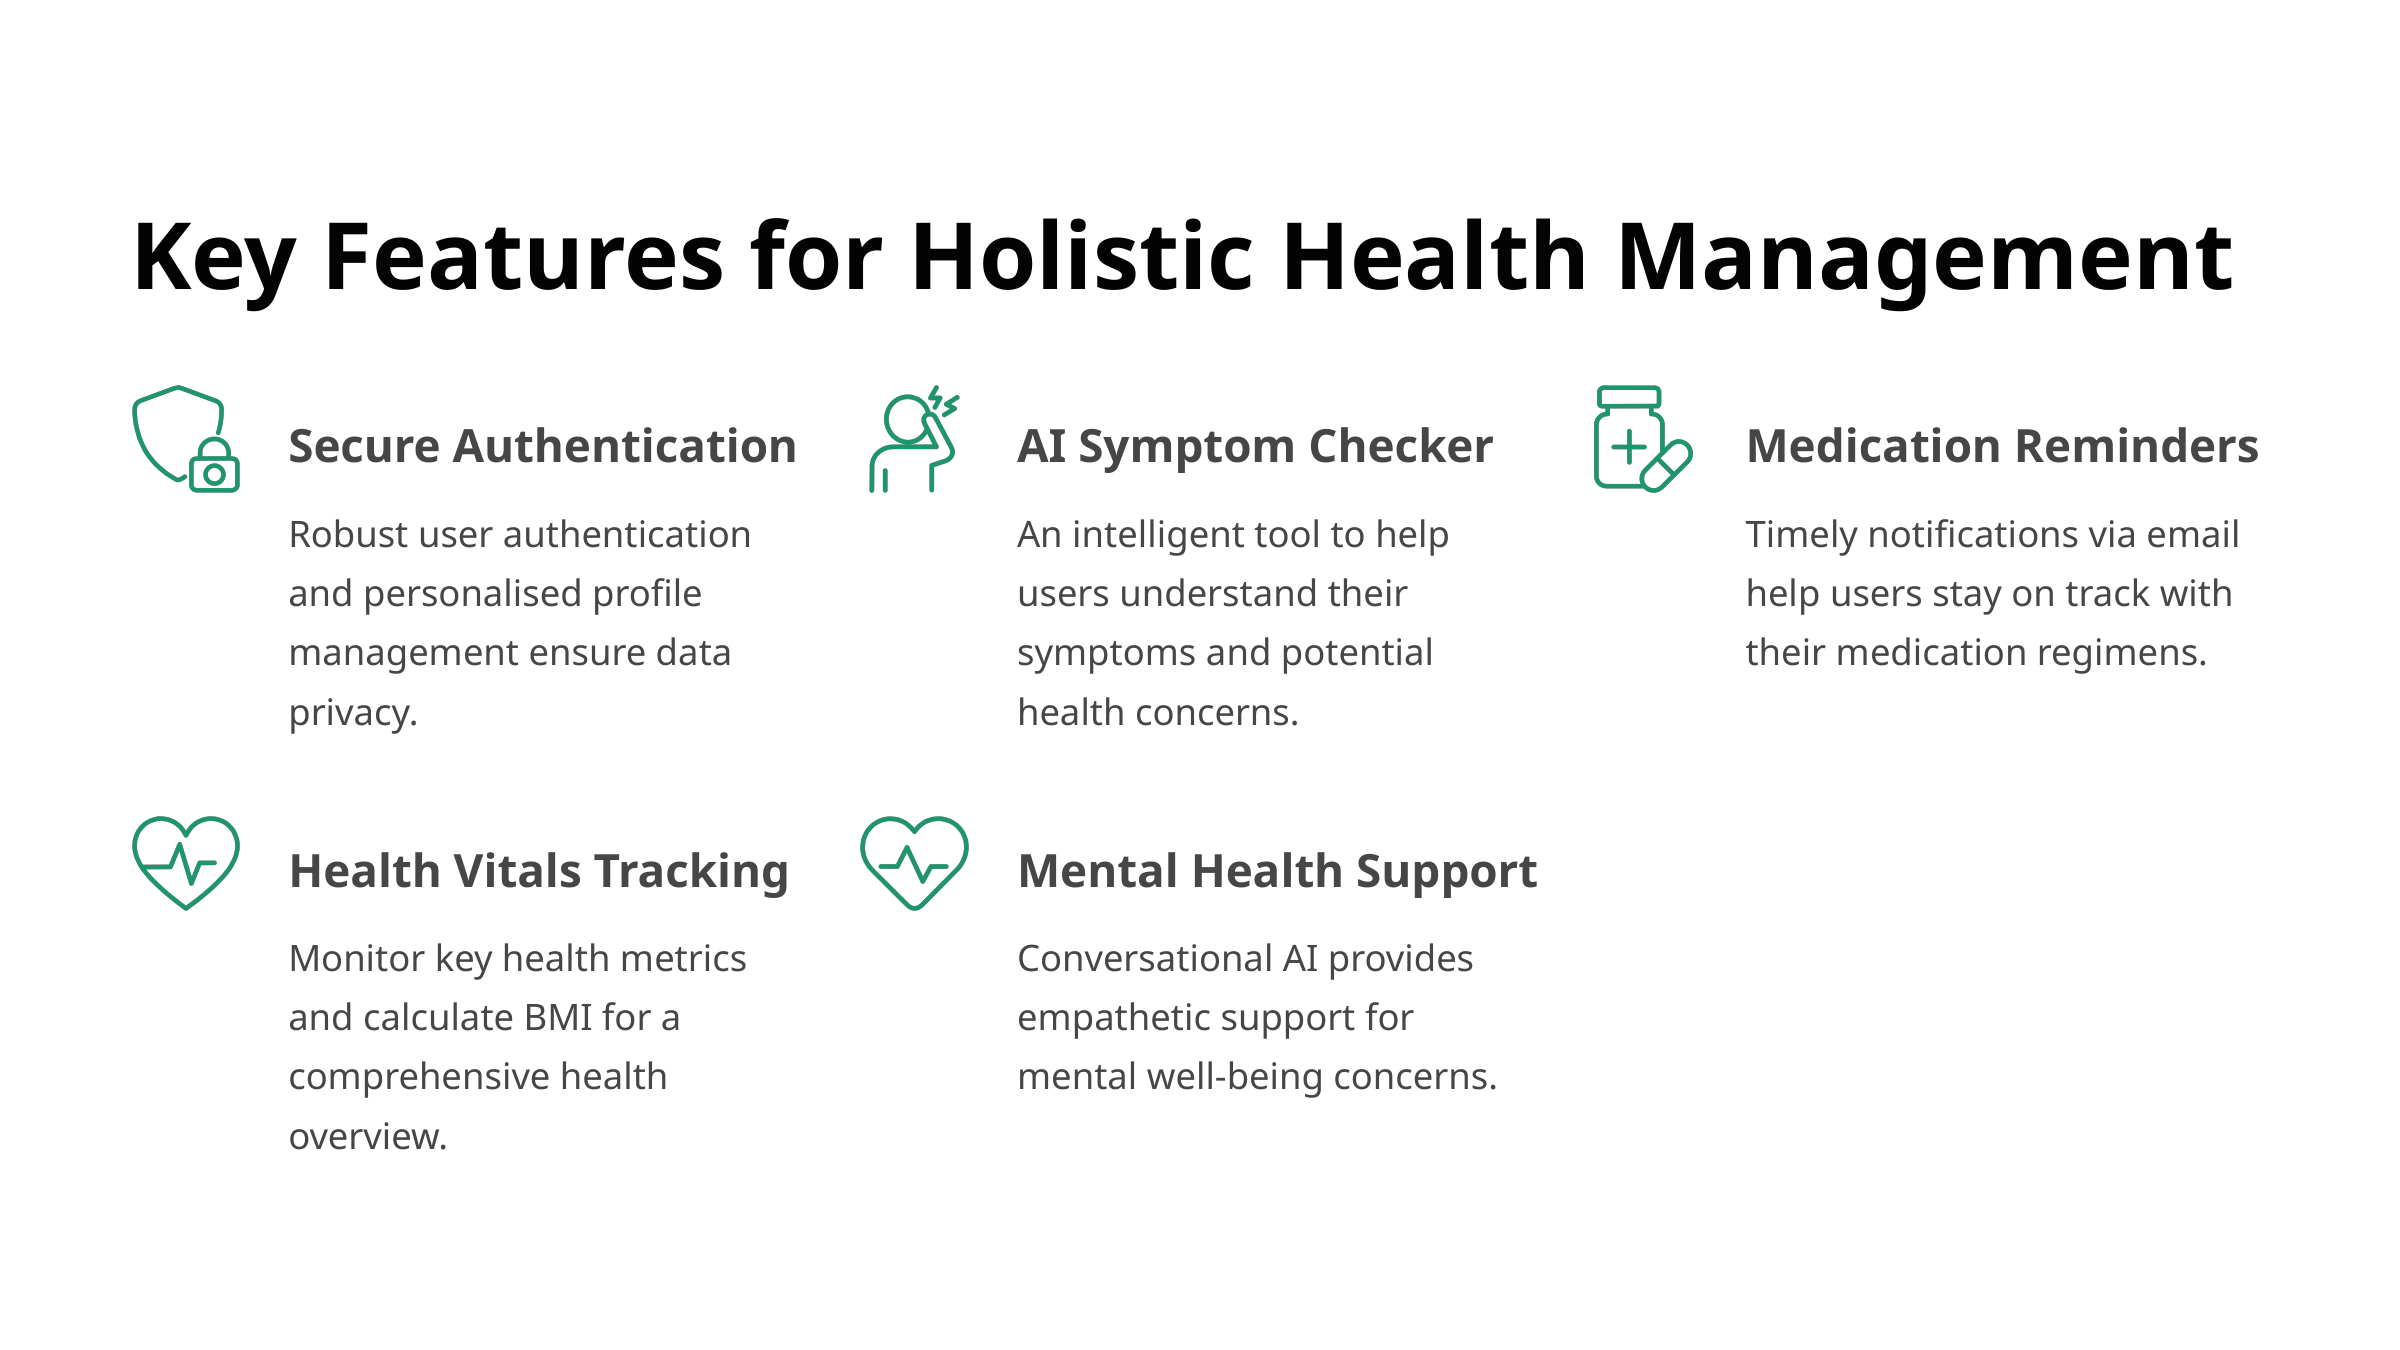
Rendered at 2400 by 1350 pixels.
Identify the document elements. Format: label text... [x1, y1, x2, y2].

text_box Conversational AI provides empathetic support for mental well-being concerns. [1016, 919, 1541, 1098]
text_box Robust user authentication and personalised profile management ensure data privacy. [288, 494, 813, 733]
picture [130, 383, 242, 495]
picture [130, 807, 242, 920]
text_box AI Symptom Checker [1016, 414, 1489, 473]
text_box Timely notifications via email help users stay on track with their medication regimens. [1745, 494, 2270, 674]
text_box An intelligent tool to help users understand their symptoms and potential health concerns. [1016, 494, 1541, 733]
picture [1587, 383, 1700, 495]
text_box Secure Authentication [288, 414, 794, 473]
text_box Medication Reminders [1745, 414, 2249, 473]
text_box Key Features for Holistic Health Management [130, 192, 2141, 309]
text_box Mental Health Support [1016, 838, 1523, 897]
text_box Health Vitals Tracking [288, 838, 776, 897]
text_box Monitor key health metrics and calculate BMI for a comprehensive health overview. [288, 919, 813, 1158]
picture [858, 383, 971, 495]
picture [858, 807, 971, 920]
